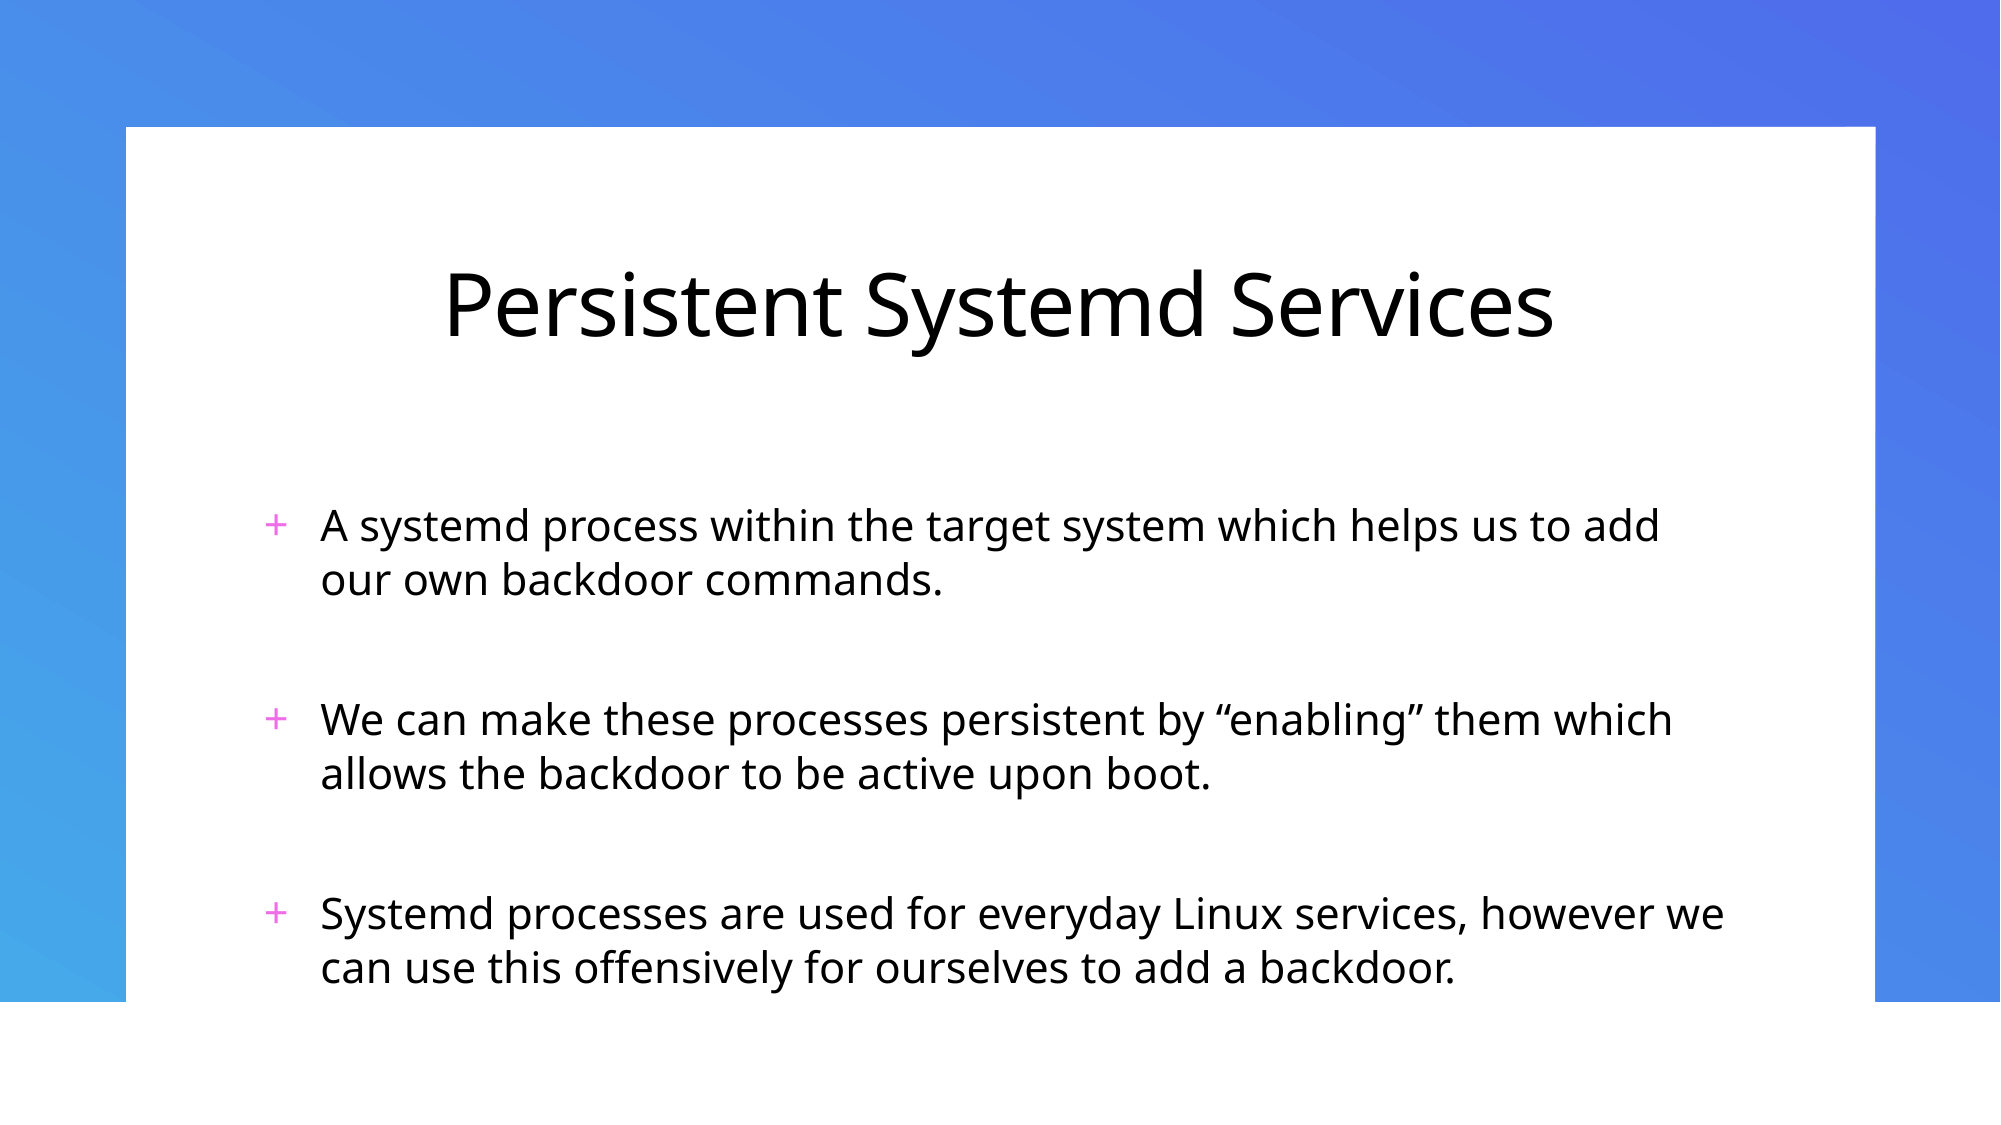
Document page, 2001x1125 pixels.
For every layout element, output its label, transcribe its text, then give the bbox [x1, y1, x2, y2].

list A systemd process within the target system which helps us to add our own backdoor commands. We can make these processes persistent by “enabling” them which allows the backdoor to be active upon boot. Systemd processes are used for everyday Linux services, however we can use this offensively for ourselves to add a backdoor. [248, 487, 1749, 1001]
title Persistent Systemd Services [248, 248, 1749, 470]
